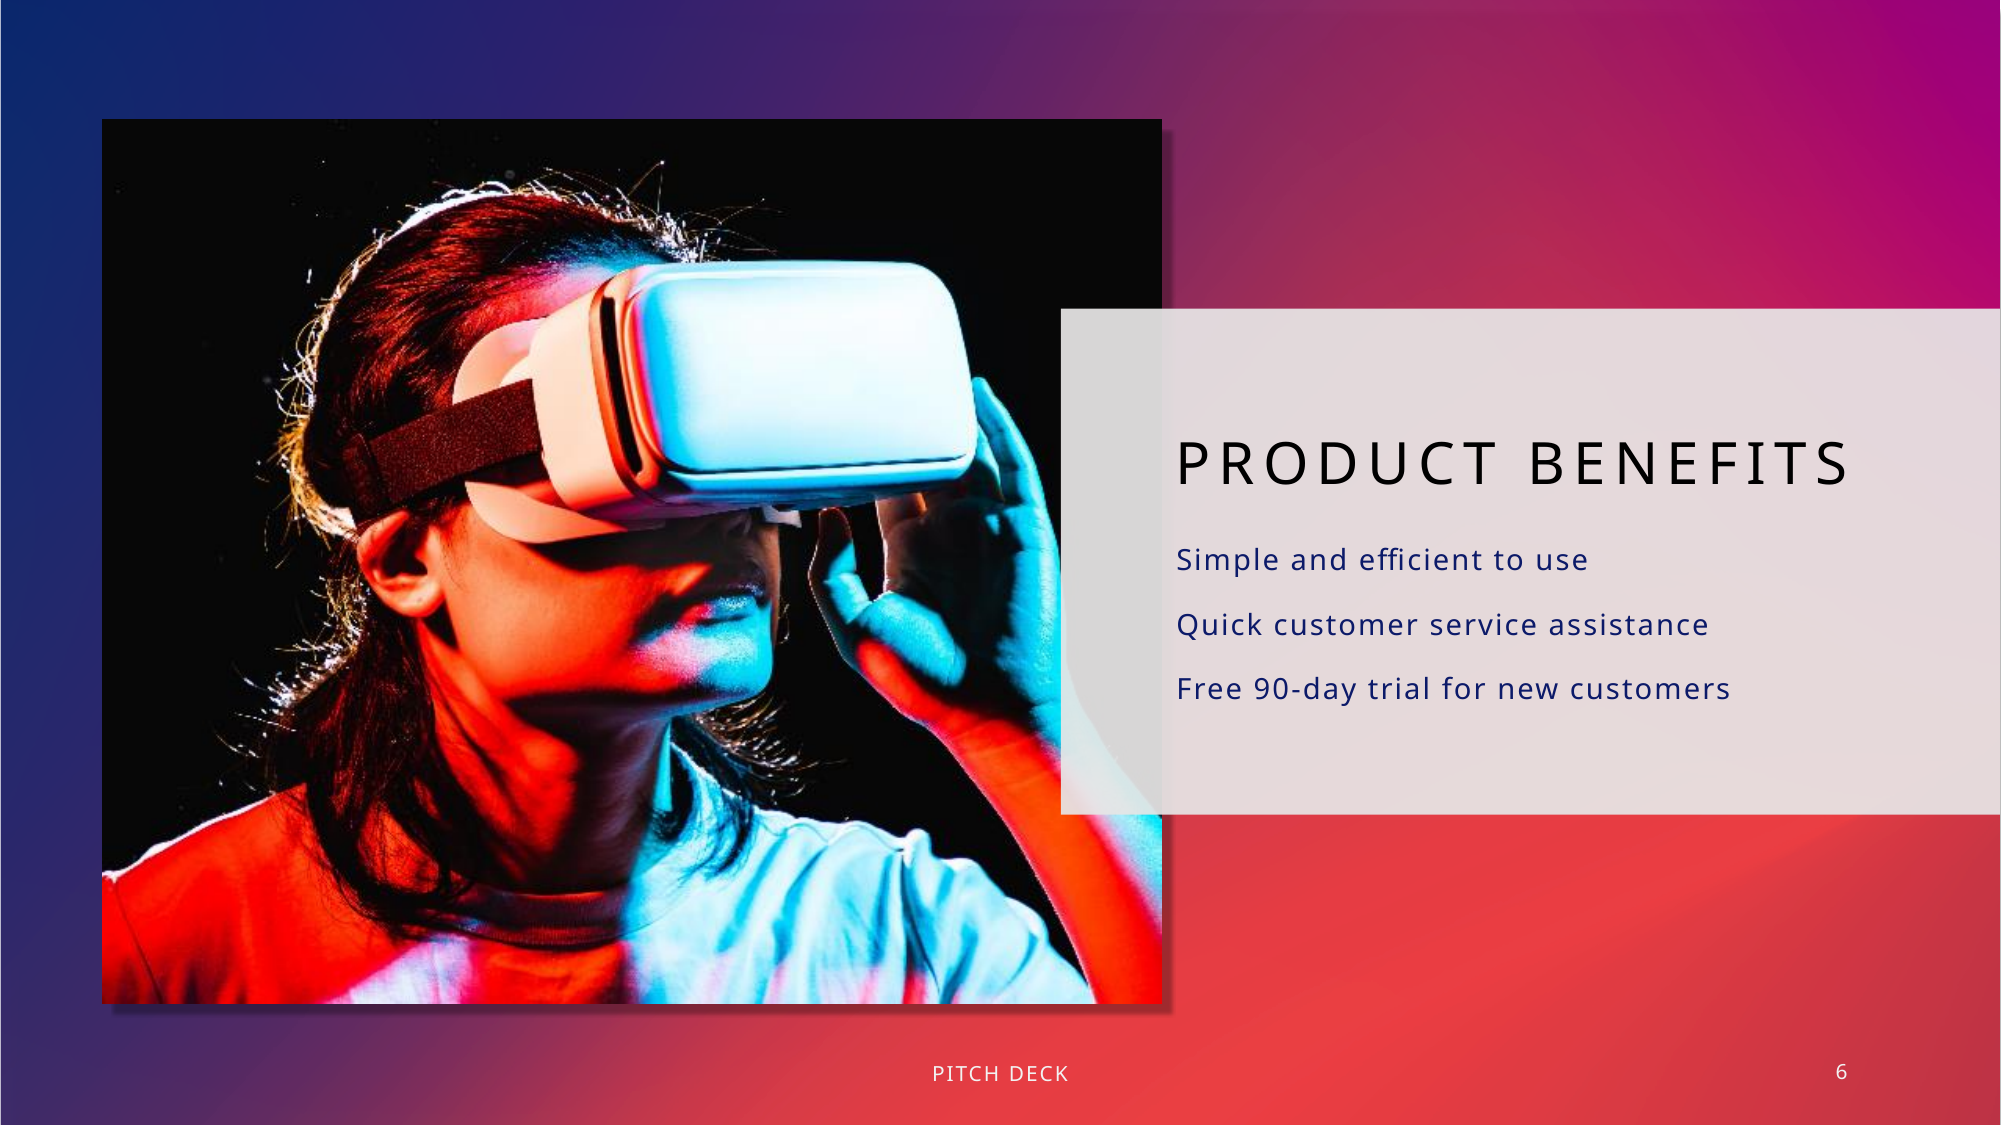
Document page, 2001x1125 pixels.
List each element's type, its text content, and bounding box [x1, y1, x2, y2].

picture [0, 0, 2000, 1125]
title Product benefits [1162, 308, 2000, 815]
footer PITCH DECK [662, 1042, 1338, 1103]
slide_number <number> [1412, 1042, 1863, 1103]
list Simple and efficient to use​ Quick customer service assistance​ Free 90-day trial for new customers​​ [1162, 525, 1919, 737]
